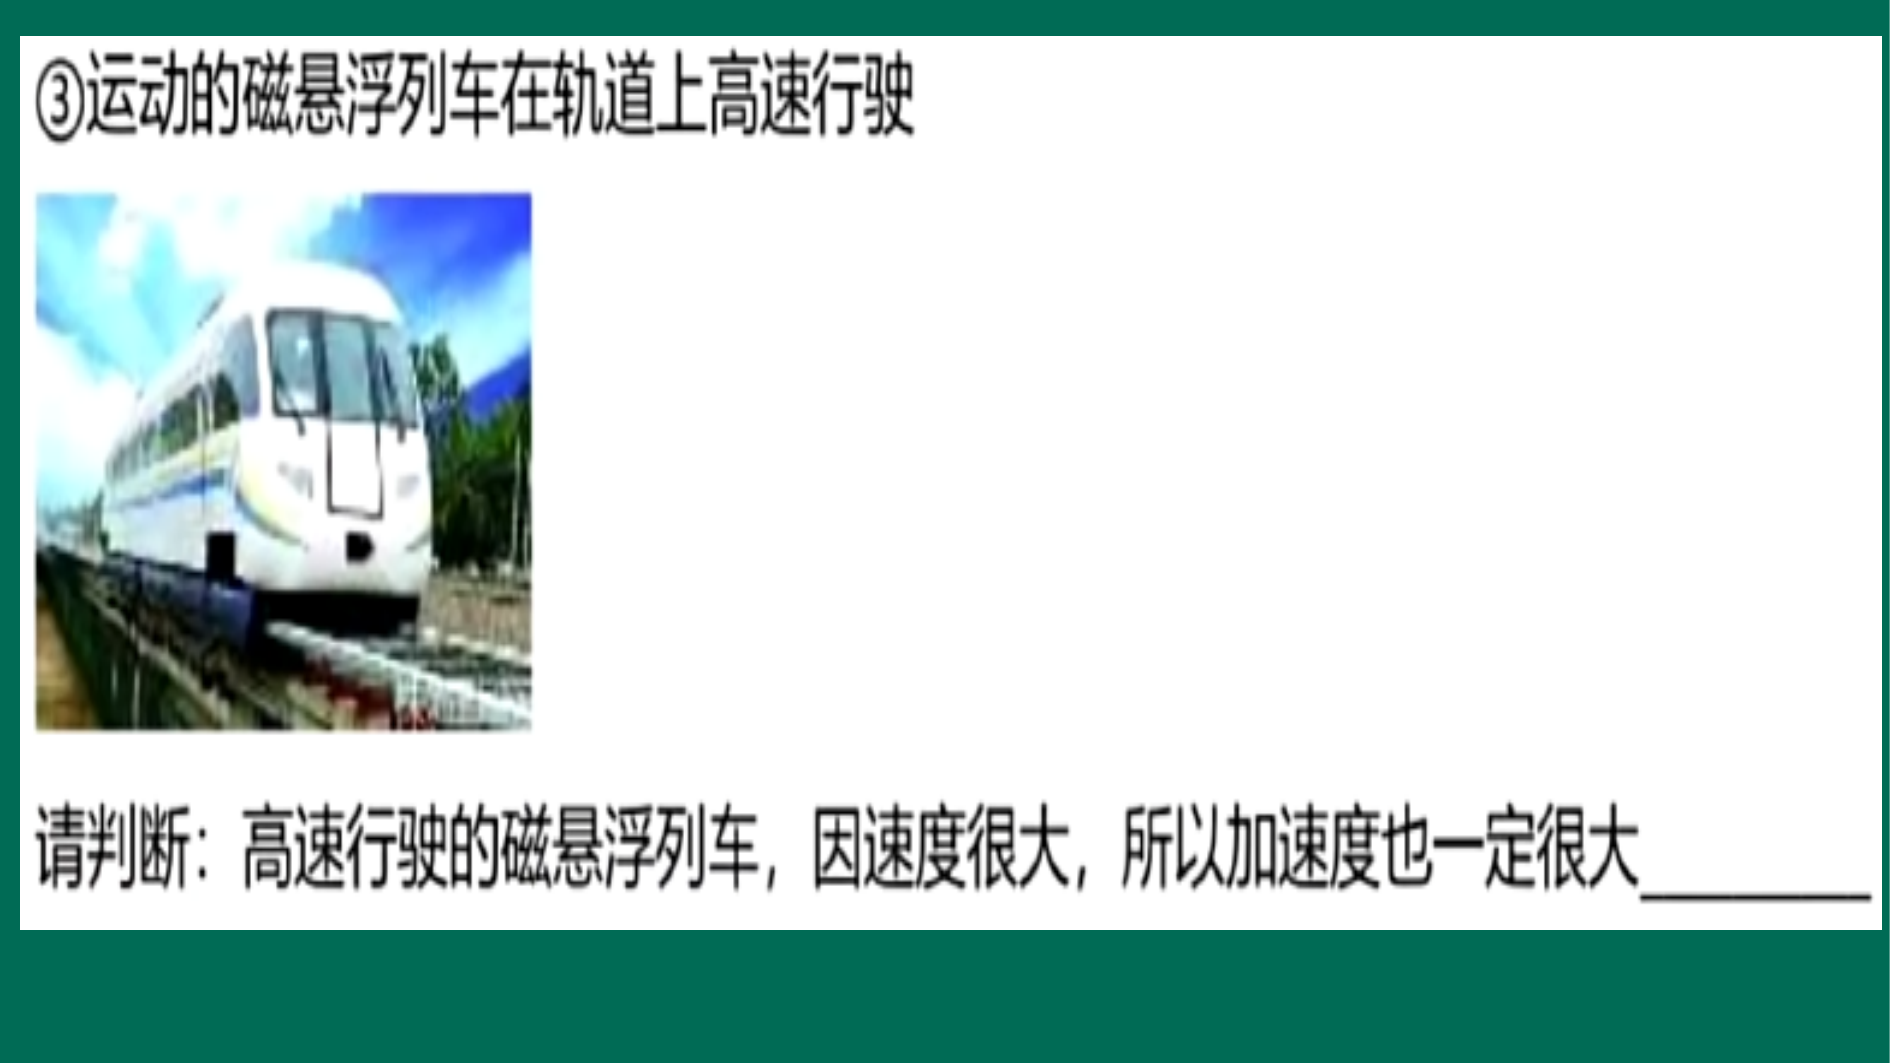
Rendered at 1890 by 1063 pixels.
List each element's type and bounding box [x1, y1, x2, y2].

picture [20, 36, 1882, 930]
